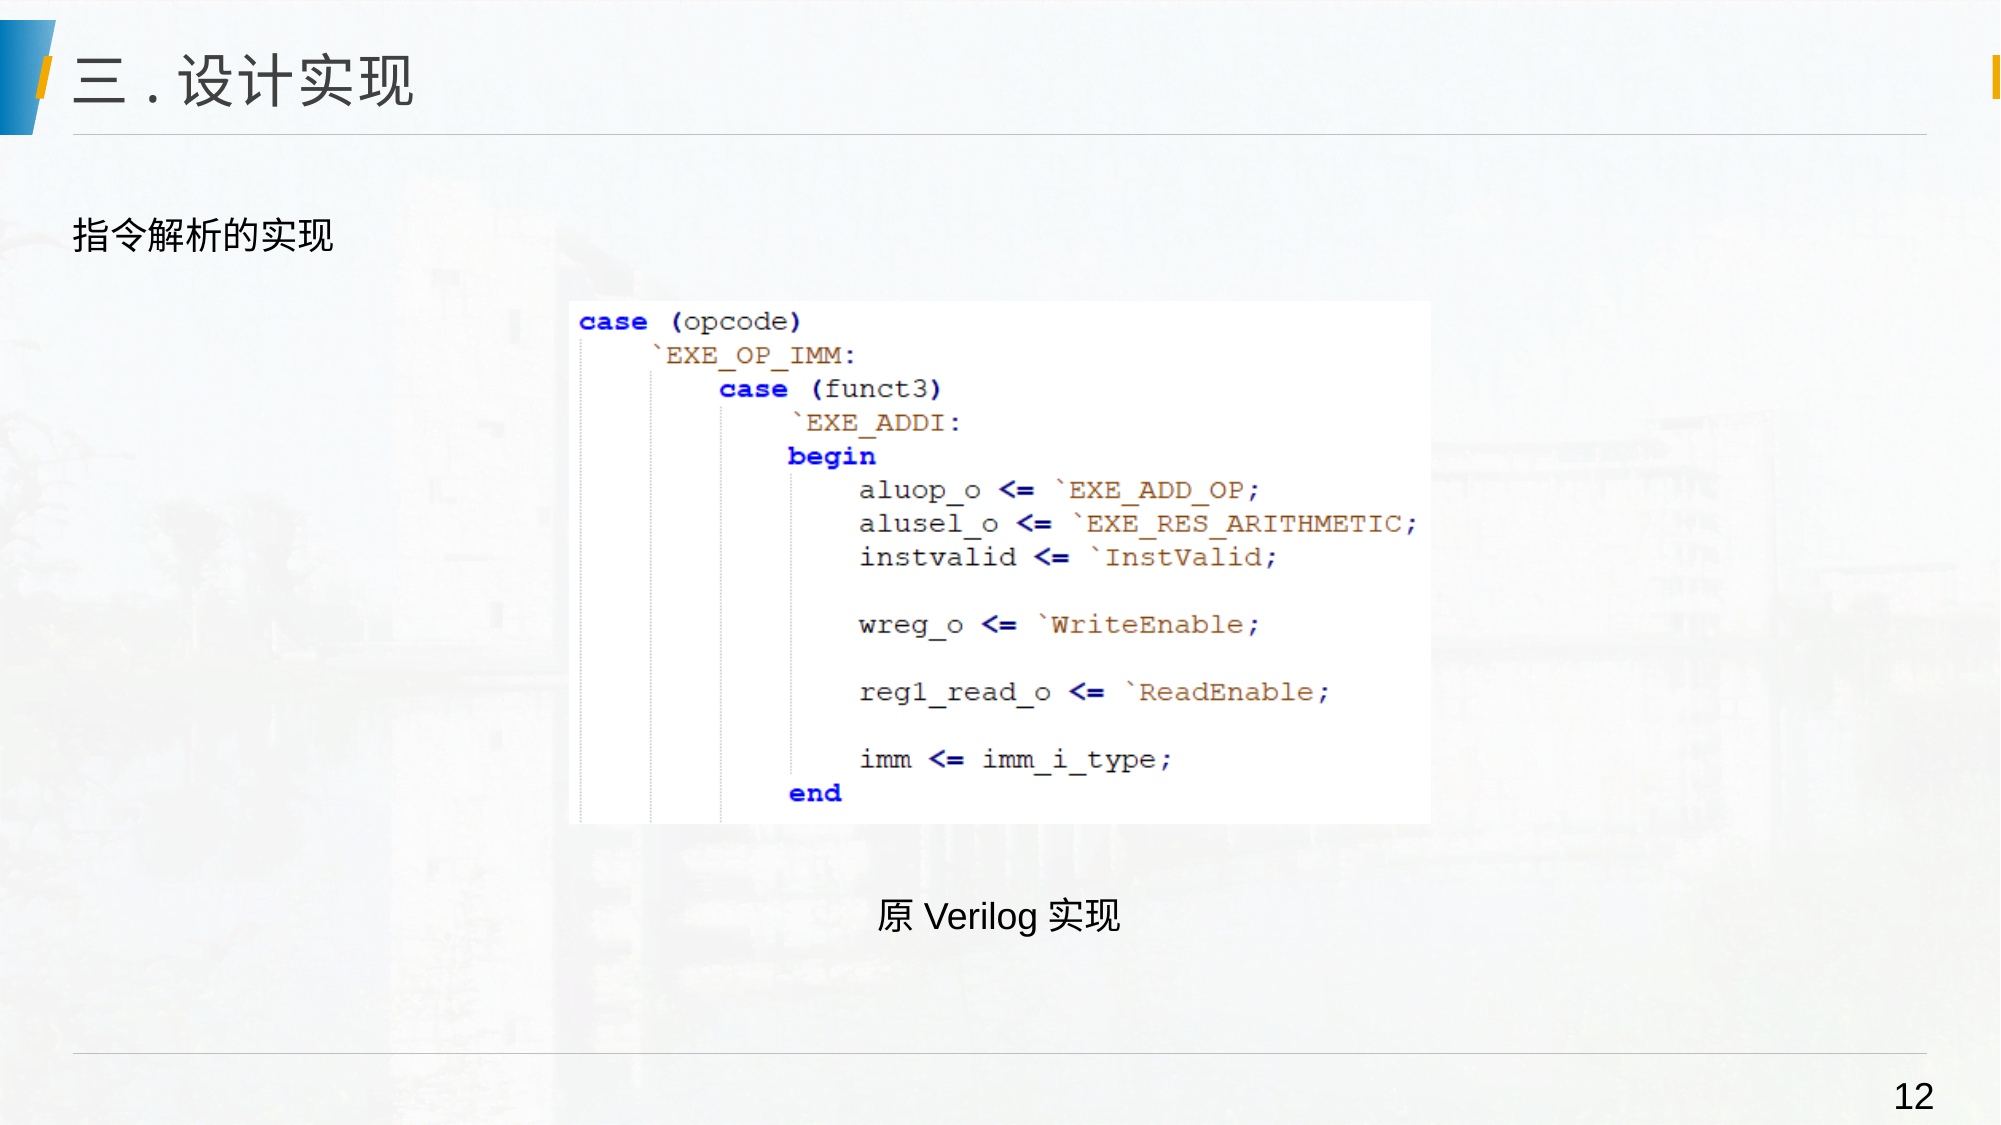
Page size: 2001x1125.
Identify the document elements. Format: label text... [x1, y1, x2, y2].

picture [0, 0, 2000, 1125]
text_box 12 [1878, 1064, 1950, 1125]
text_box 原Verilog实现 [862, 884, 1137, 945]
text_box 指令解析的实现 [57, 204, 350, 265]
title 三.设计实现 [56, 37, 1595, 120]
